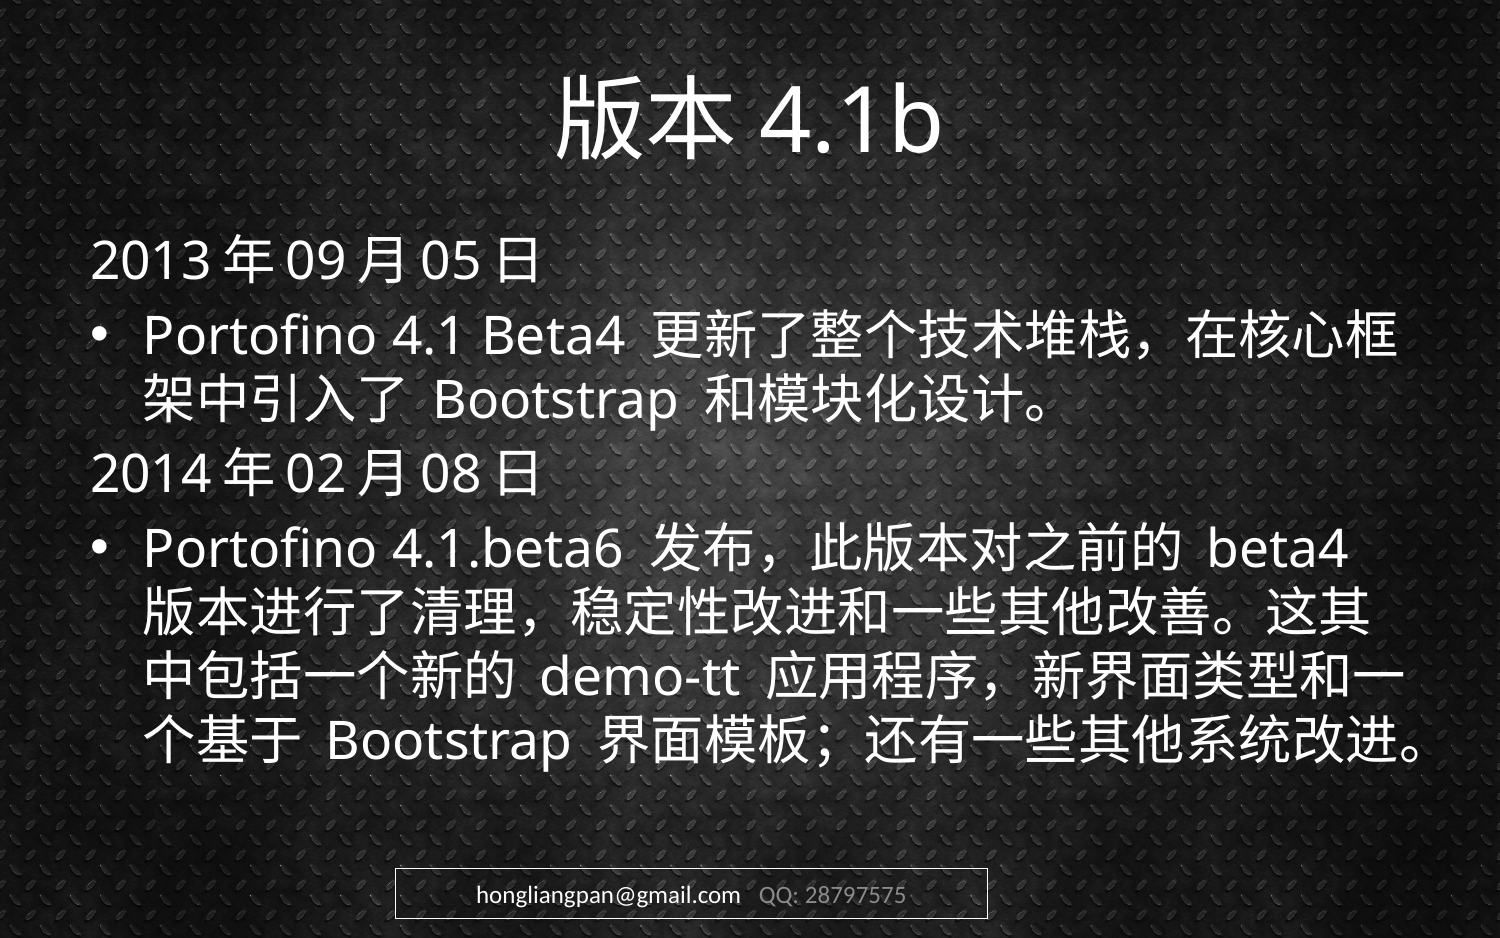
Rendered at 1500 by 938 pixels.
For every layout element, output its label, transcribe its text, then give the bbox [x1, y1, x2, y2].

title 版本4.1b [75, 37, 1425, 194]
picture [0, 0, 1500, 938]
list 2013年09月05日 Portofino 4.1 Beta4 更新了整个技术堆栈，在核心框架中引入了 Bootstrap 和模块化设计。 2014年02月08日 Portofino 4.1.beta6 发布，此版本对之前的 beta4 版本进行了清理，稳定性改进和一些其他改善。这其中包括一个新的 demo-tt 应用程序，新界面类型和一个基于 Bootstrap 界面模板；还有一些其他系统改进。 [75, 218, 1425, 838]
